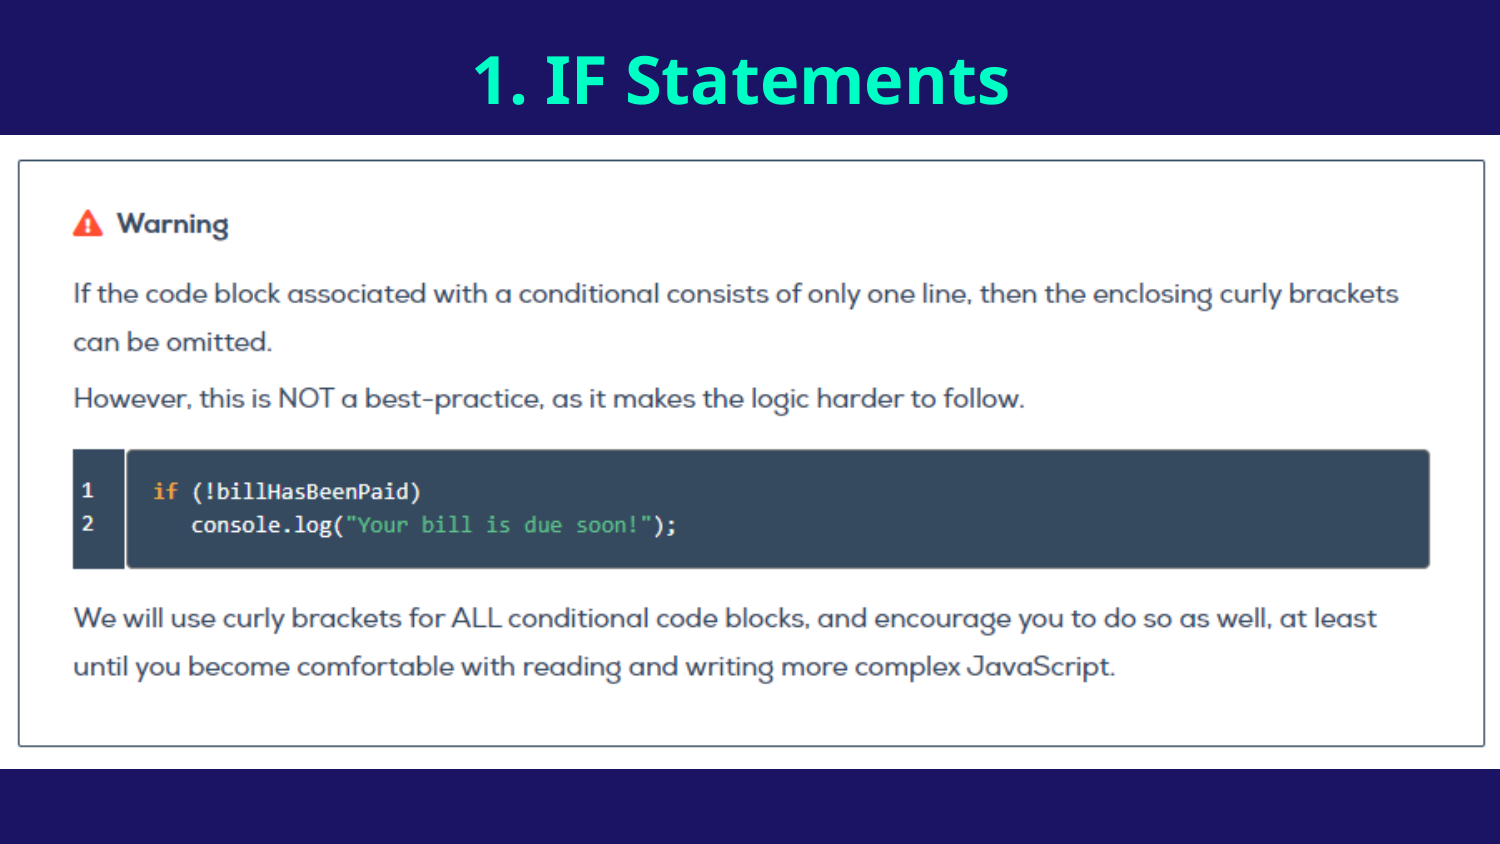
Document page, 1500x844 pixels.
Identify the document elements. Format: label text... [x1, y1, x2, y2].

picture [0, 134, 1500, 770]
title 1. IF Statements [200, 22, 1282, 133]
